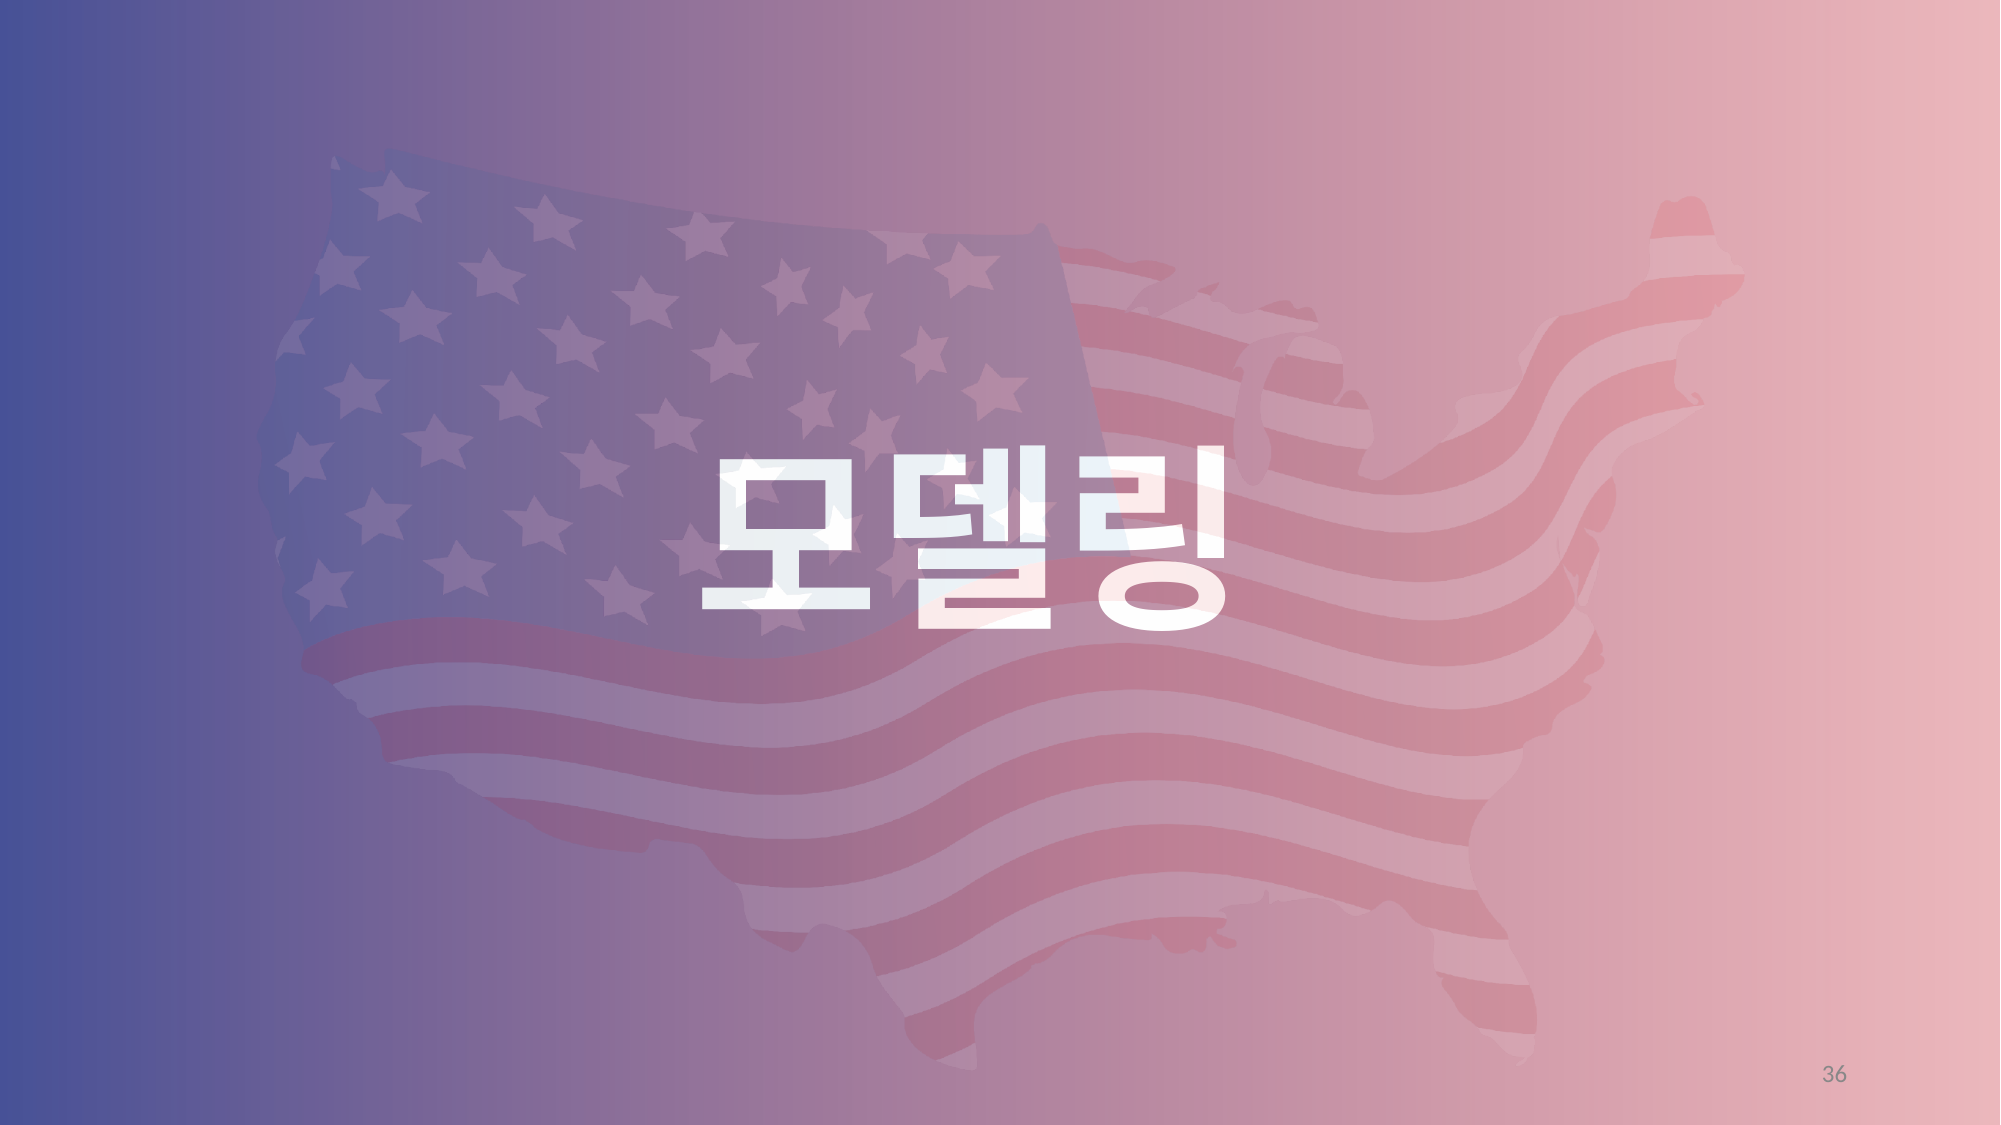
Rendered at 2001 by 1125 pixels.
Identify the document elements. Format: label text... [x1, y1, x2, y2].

slide_number ‹#› [1412, 1042, 1863, 1103]
picture [235, 120, 1765, 1085]
text_box [0, 0, 2000, 1125]
